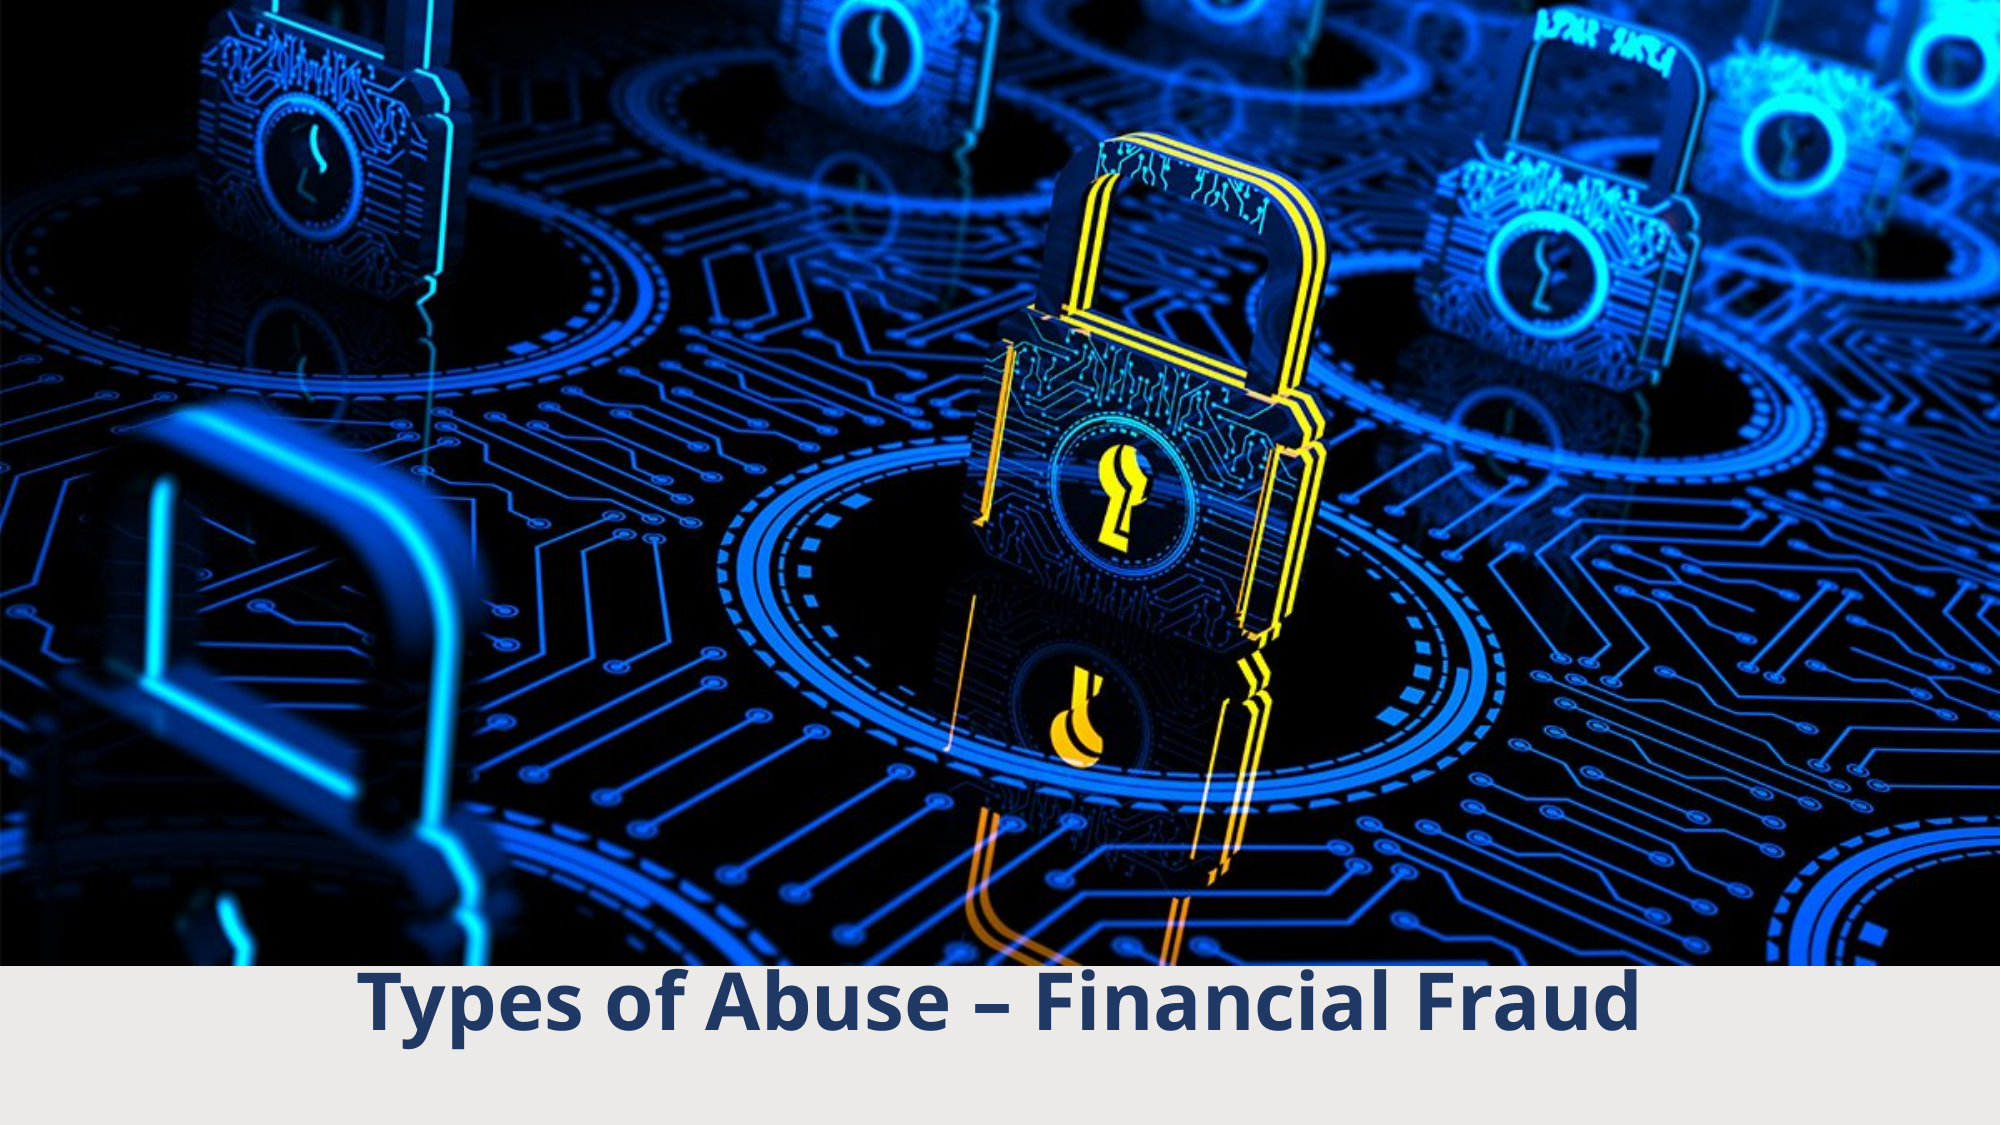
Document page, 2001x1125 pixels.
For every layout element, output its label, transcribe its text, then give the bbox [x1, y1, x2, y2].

text_box [0, 966, 2000, 1125]
title Types of Abuse – Financial Fraud [205, 966, 1795, 1056]
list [0, 0, 2000, 966]
